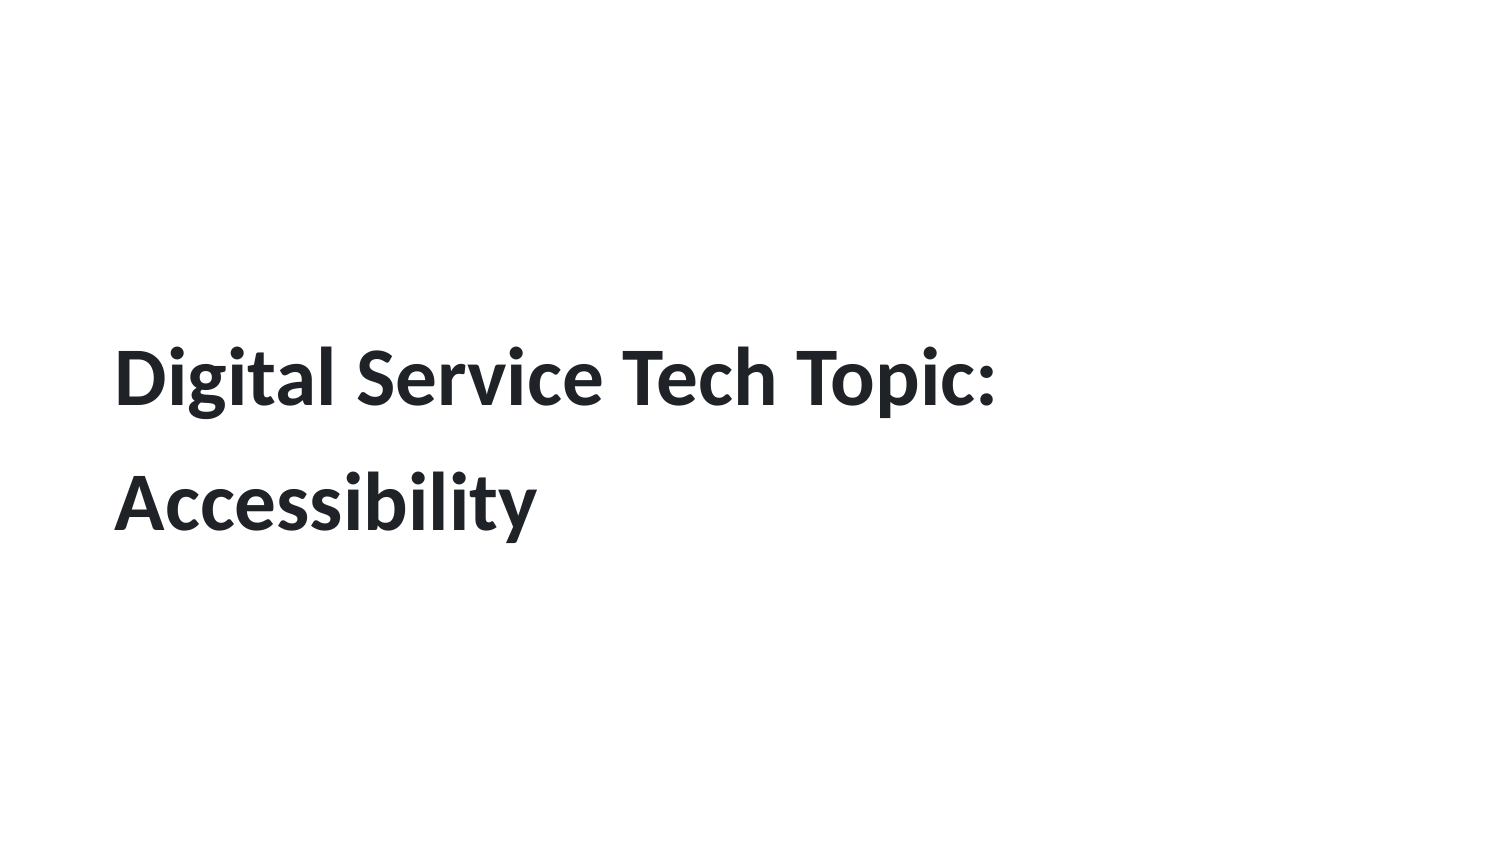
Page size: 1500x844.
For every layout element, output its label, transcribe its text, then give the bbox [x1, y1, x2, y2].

title Digital Service Tech Topic: Accessibility [99, 377, 1294, 468]
